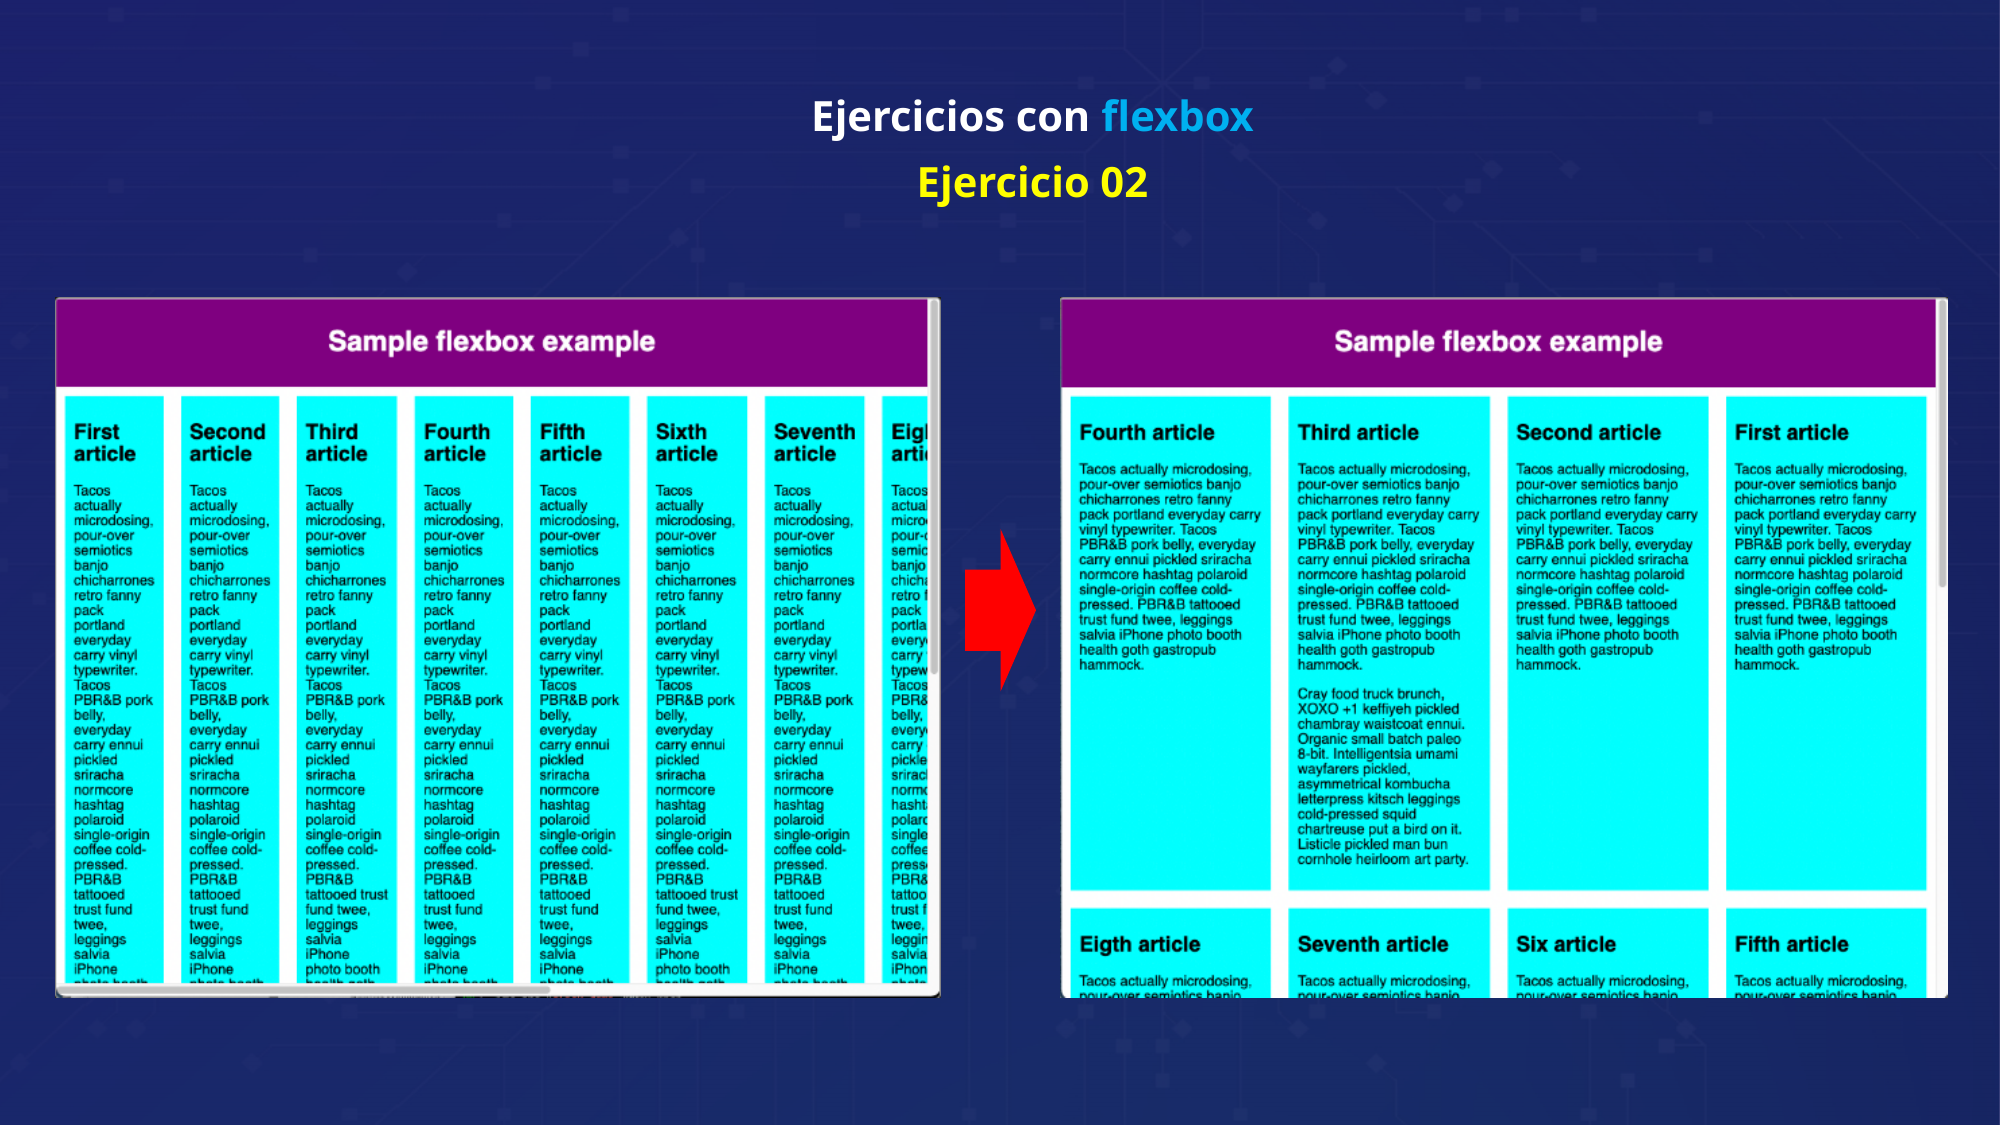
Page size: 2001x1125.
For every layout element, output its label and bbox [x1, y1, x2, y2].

text_box [0, 0, 2000, 1125]
picture [55, 297, 941, 999]
picture [1060, 297, 1948, 999]
